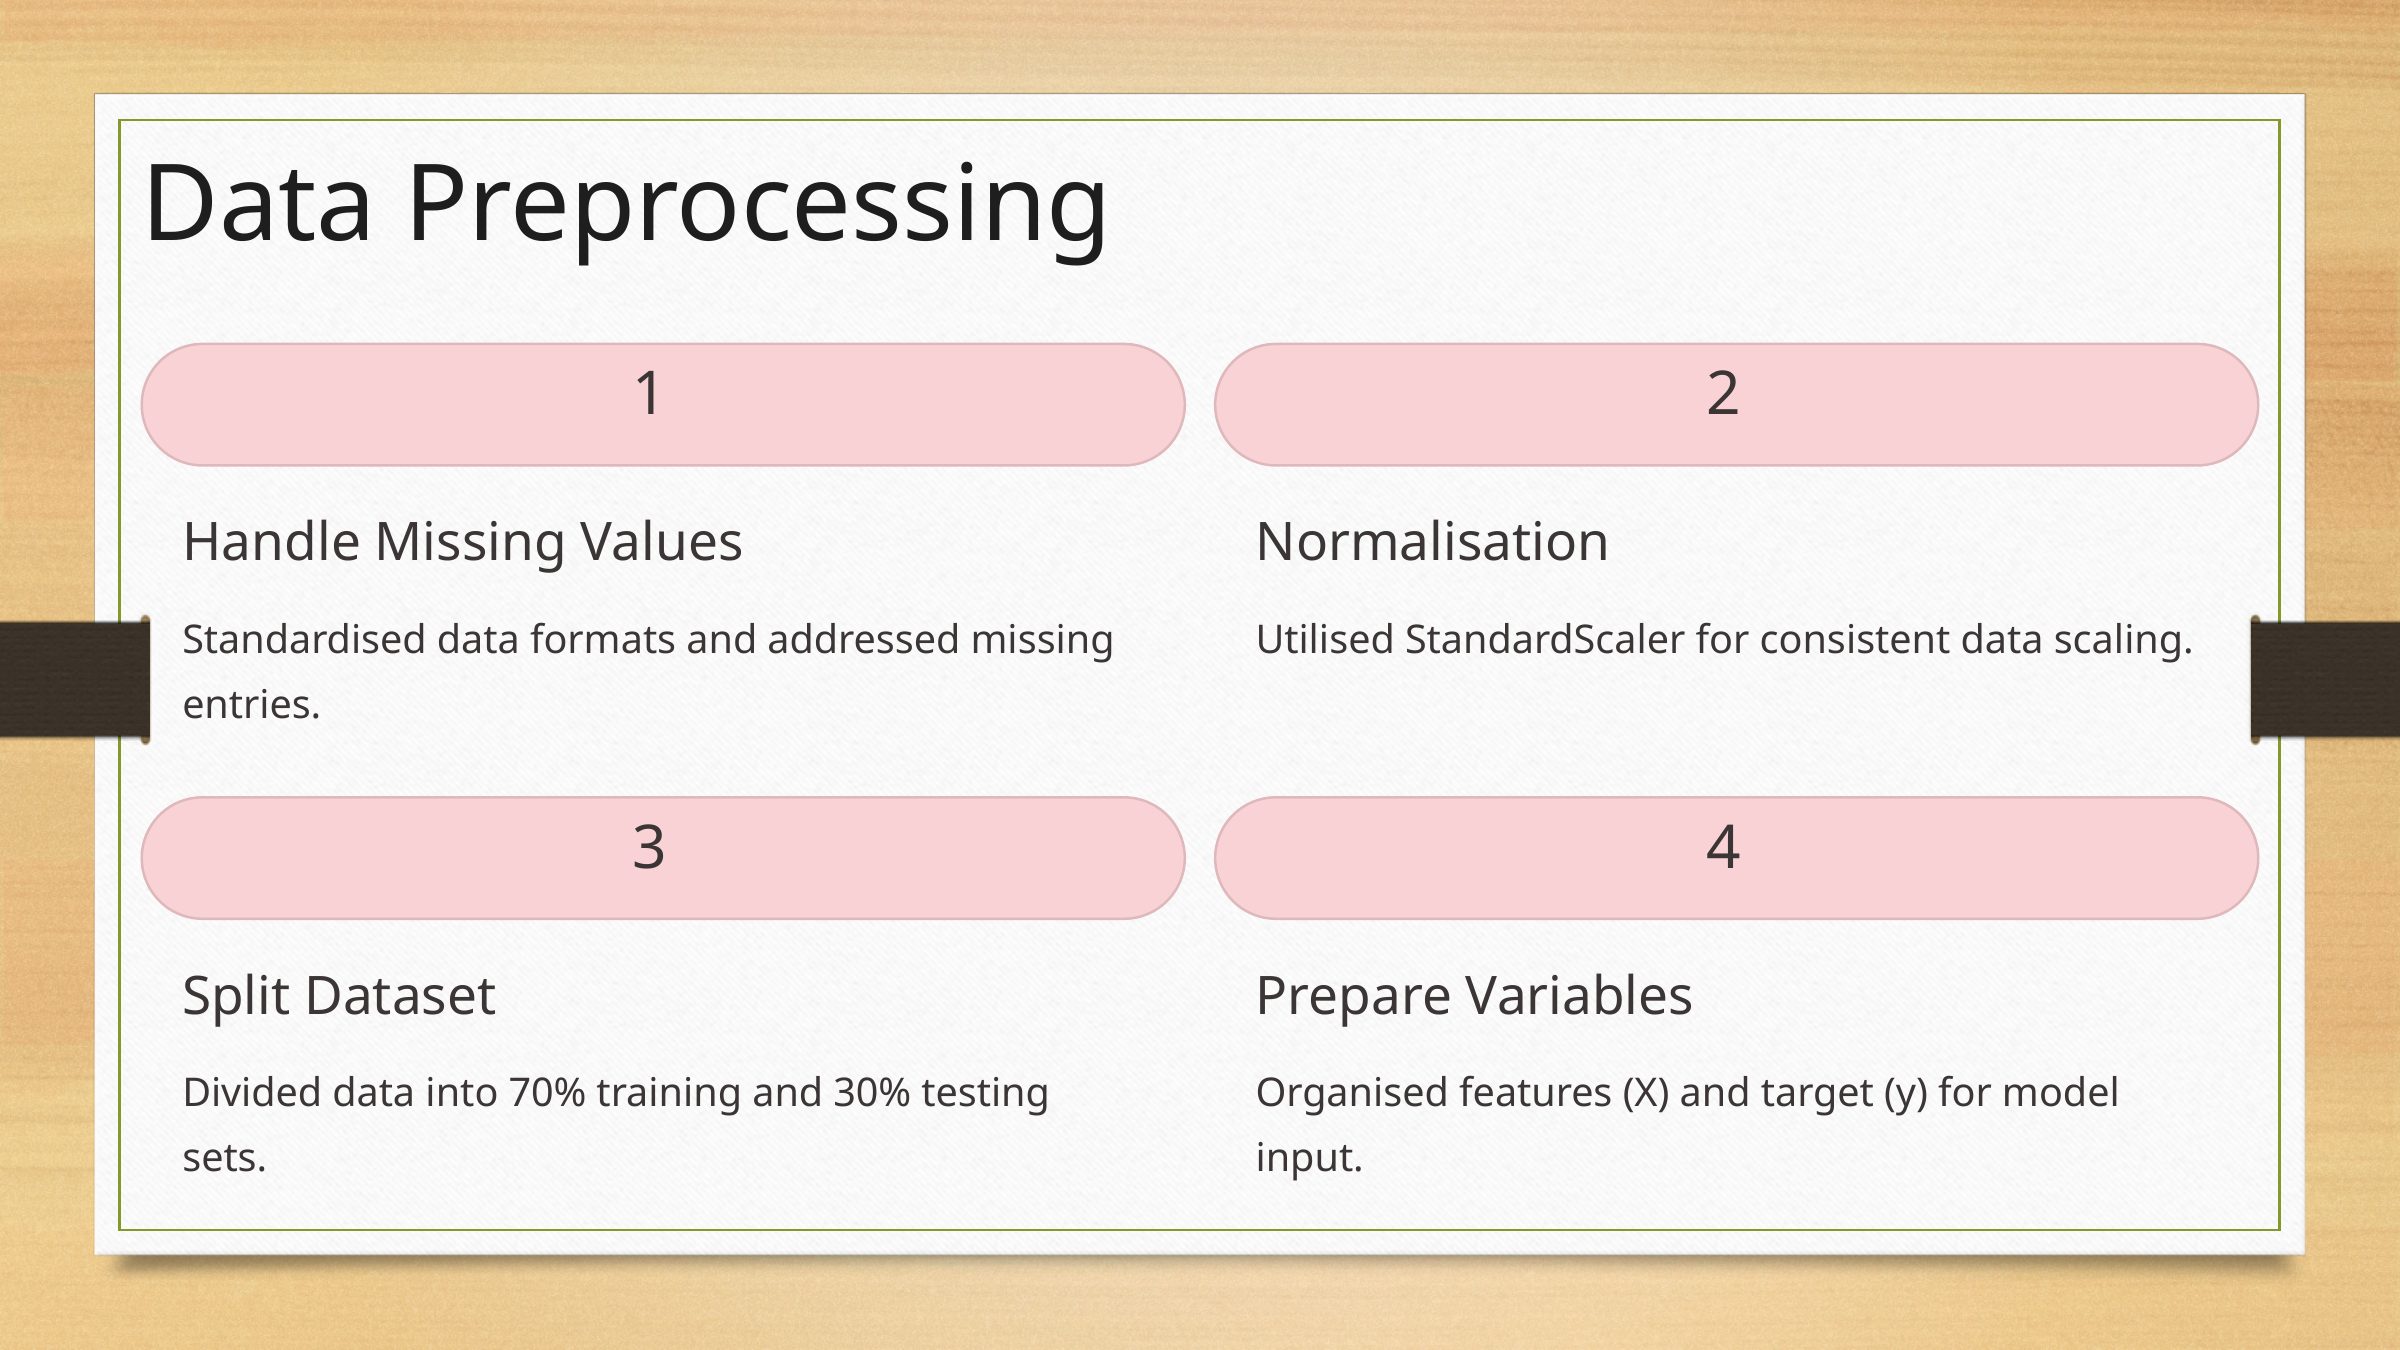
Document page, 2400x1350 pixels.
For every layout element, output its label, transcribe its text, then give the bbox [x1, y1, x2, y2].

text_box 2 [1706, 366, 1768, 443]
text_box 4 [1706, 819, 1768, 896]
picture [0, 0, 2400, 1350]
text_box [141, 797, 1185, 919]
text_box Utilised StandardScaler for consistent data scaling. [1255, 596, 2218, 727]
text_box Data Preprocessing [141, 129, 1216, 263]
text_box Normalisation [1255, 505, 1789, 573]
text_box [1215, 343, 2259, 466]
text_box Prepare Variables [1255, 959, 1789, 1026]
text_box 1 [632, 366, 694, 443]
text_box Split Dataset [182, 959, 716, 1026]
text_box Divided data into 70% training and 30% testing sets. [182, 1050, 1145, 1180]
text_box Standardised data formats and addressed missing entries. [182, 596, 1145, 727]
text_box Handle Missing Values [182, 505, 797, 573]
text_box [1215, 797, 2259, 919]
text_box 3 [632, 819, 694, 896]
text_box [141, 343, 1185, 466]
text_box Organised features (X) and target (y) for model input. [1255, 1050, 2218, 1180]
